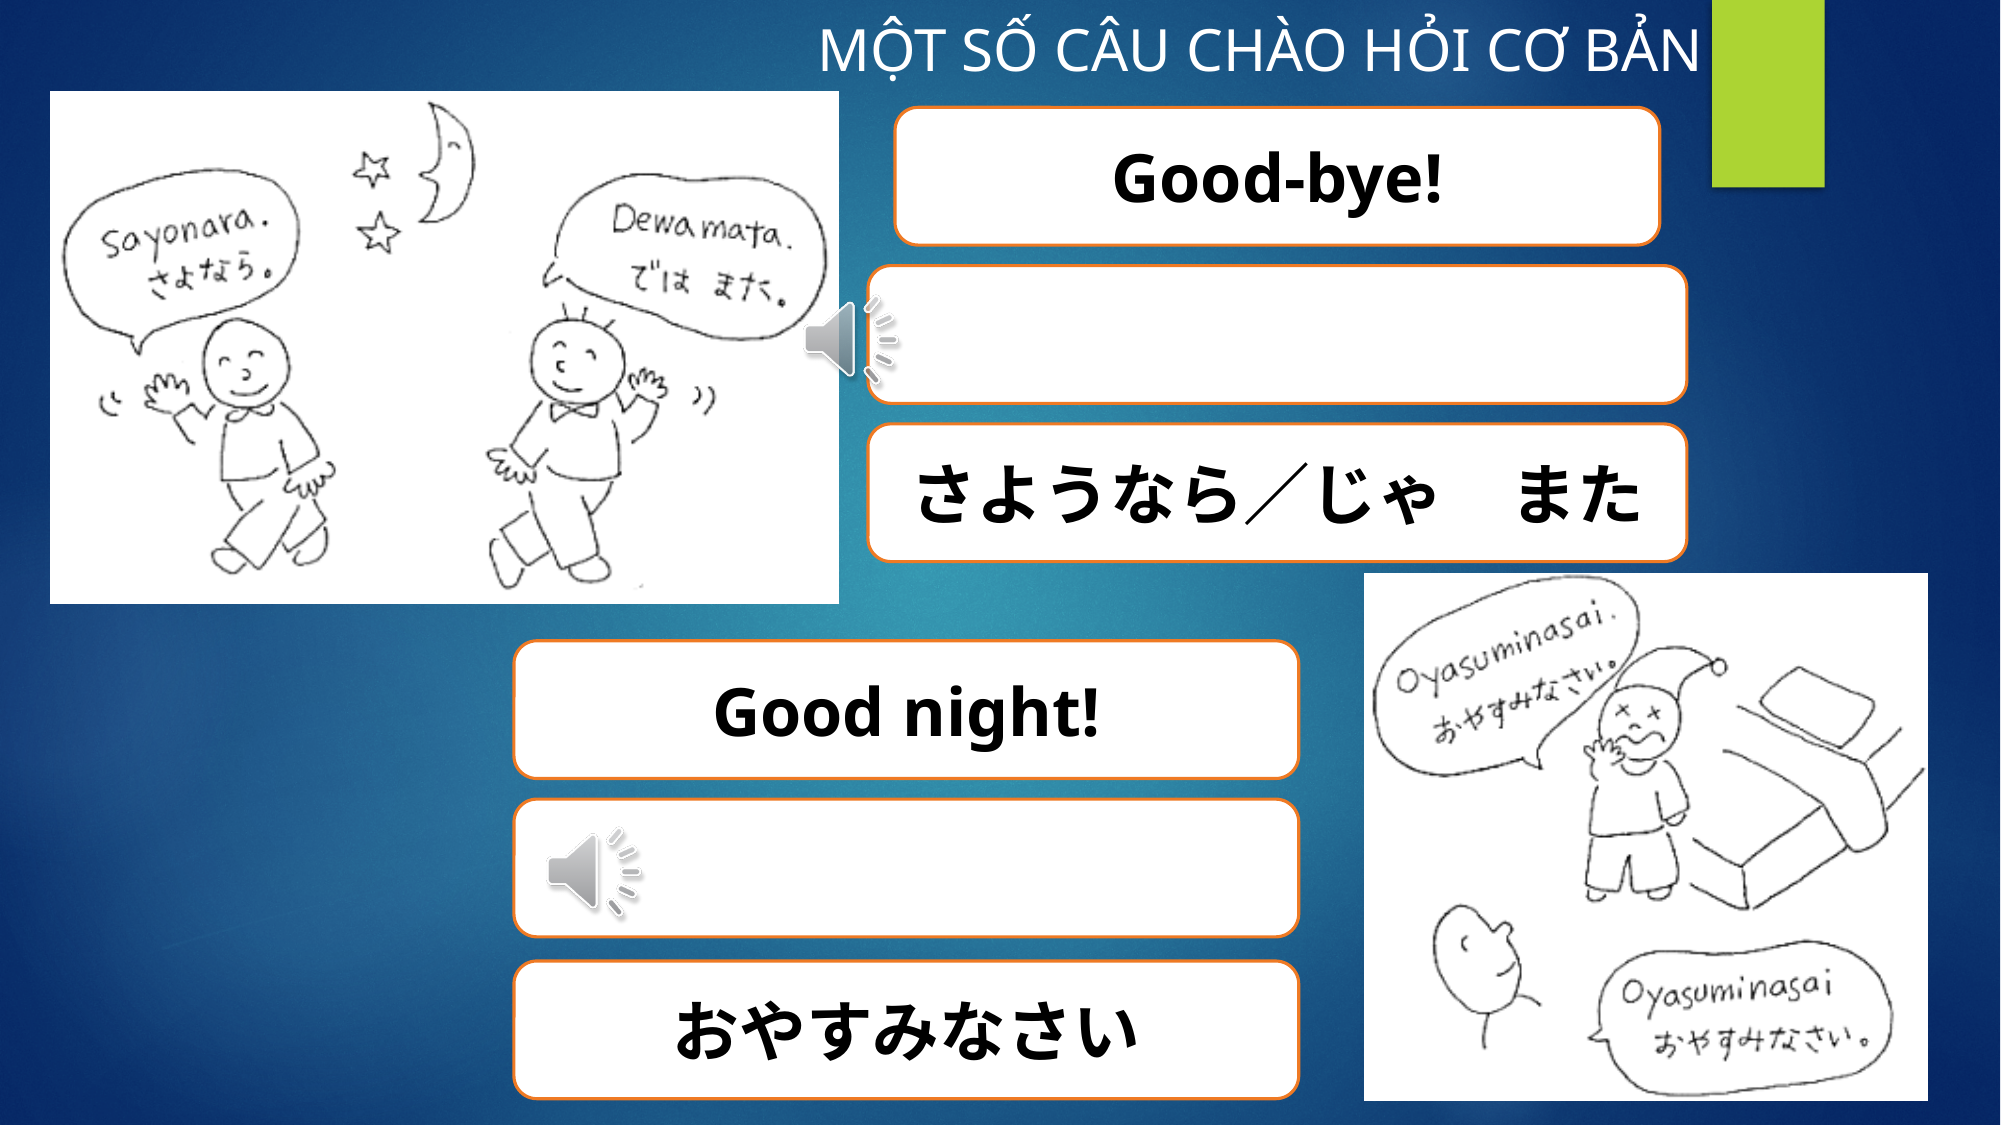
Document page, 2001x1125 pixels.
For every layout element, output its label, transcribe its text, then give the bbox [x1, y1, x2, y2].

picture [0, 0, 2001, 1125]
text_box さようなら／じゃ また [867, 423, 1687, 562]
text_box Sayonara / Ja mata [867, 265, 1687, 404]
text_box Oyasuminasai [513, 799, 1299, 937]
text_box Good-bye! [894, 107, 1660, 246]
text_box Good night! [513, 640, 1299, 779]
text_box MỘT SỐ CÂU CHÀO HỎI CƠ BẢN [730, 5, 1791, 91]
text_box おやすみなさい [513, 960, 1299, 1099]
